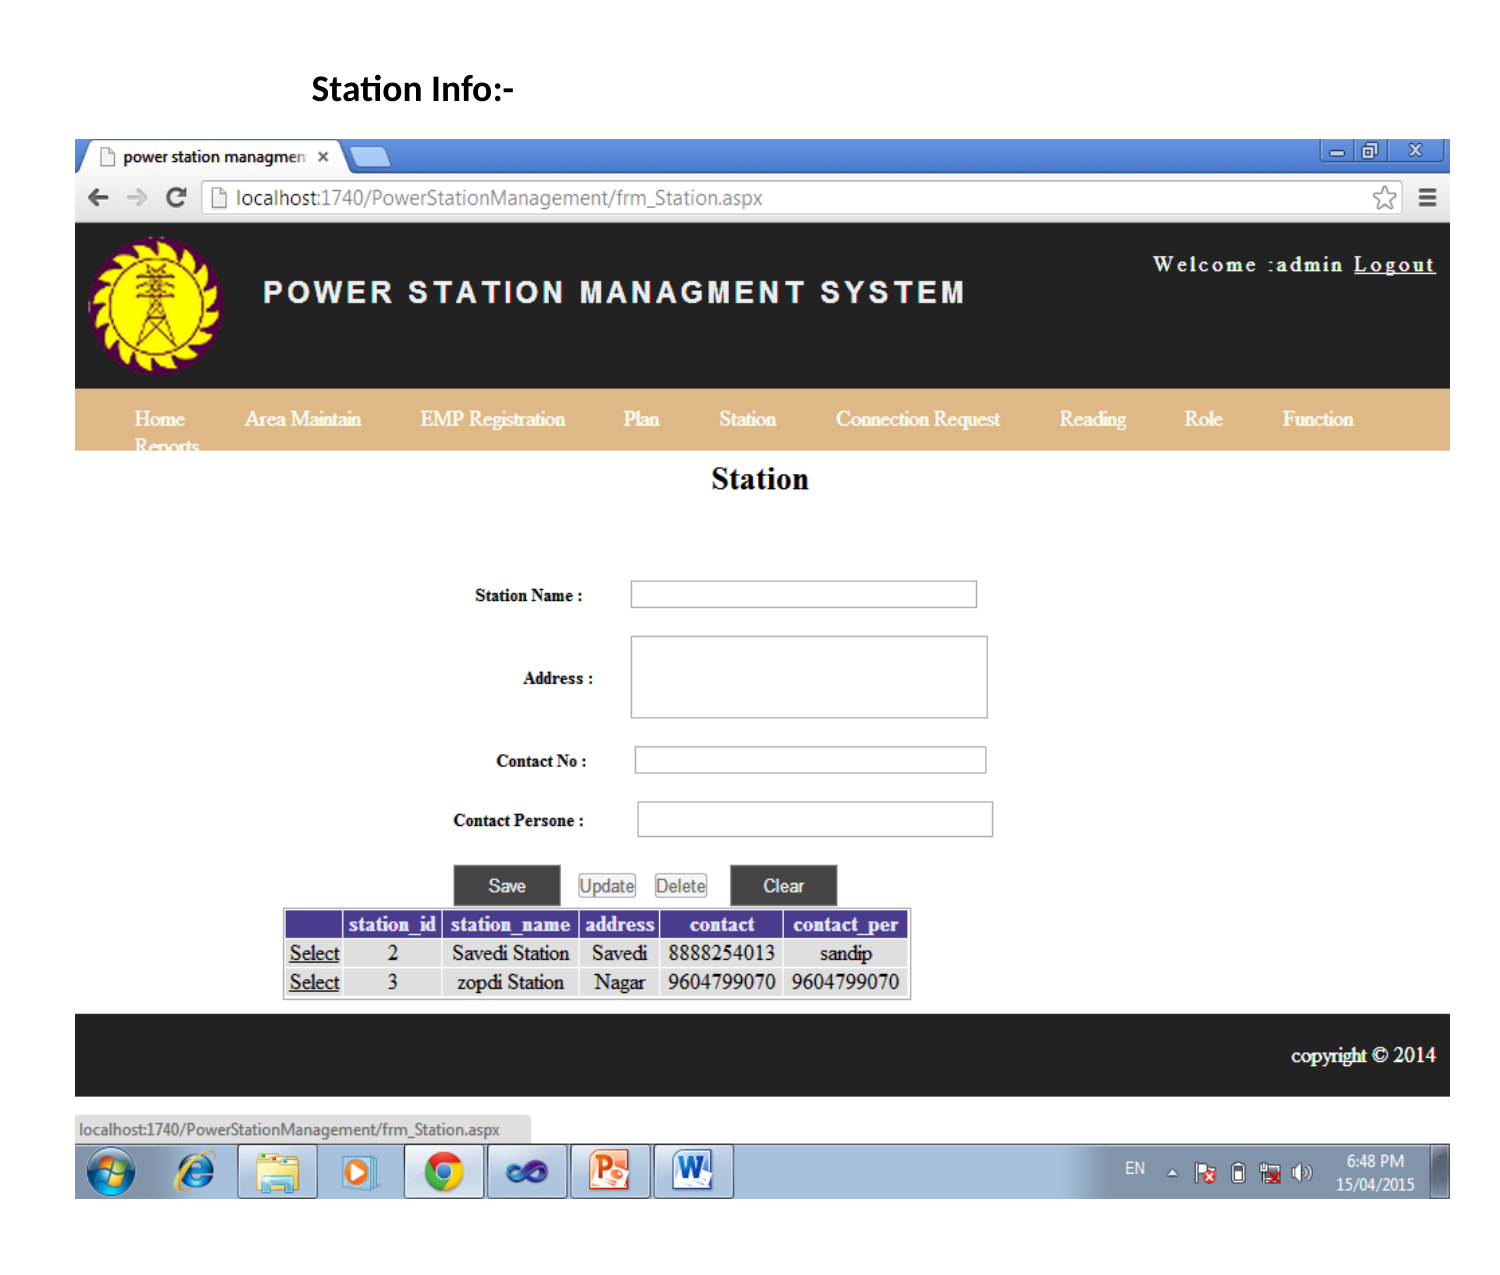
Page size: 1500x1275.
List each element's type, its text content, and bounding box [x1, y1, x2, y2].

picture [74, 138, 1451, 1200]
title Station Info:- [69, 48, 757, 125]
